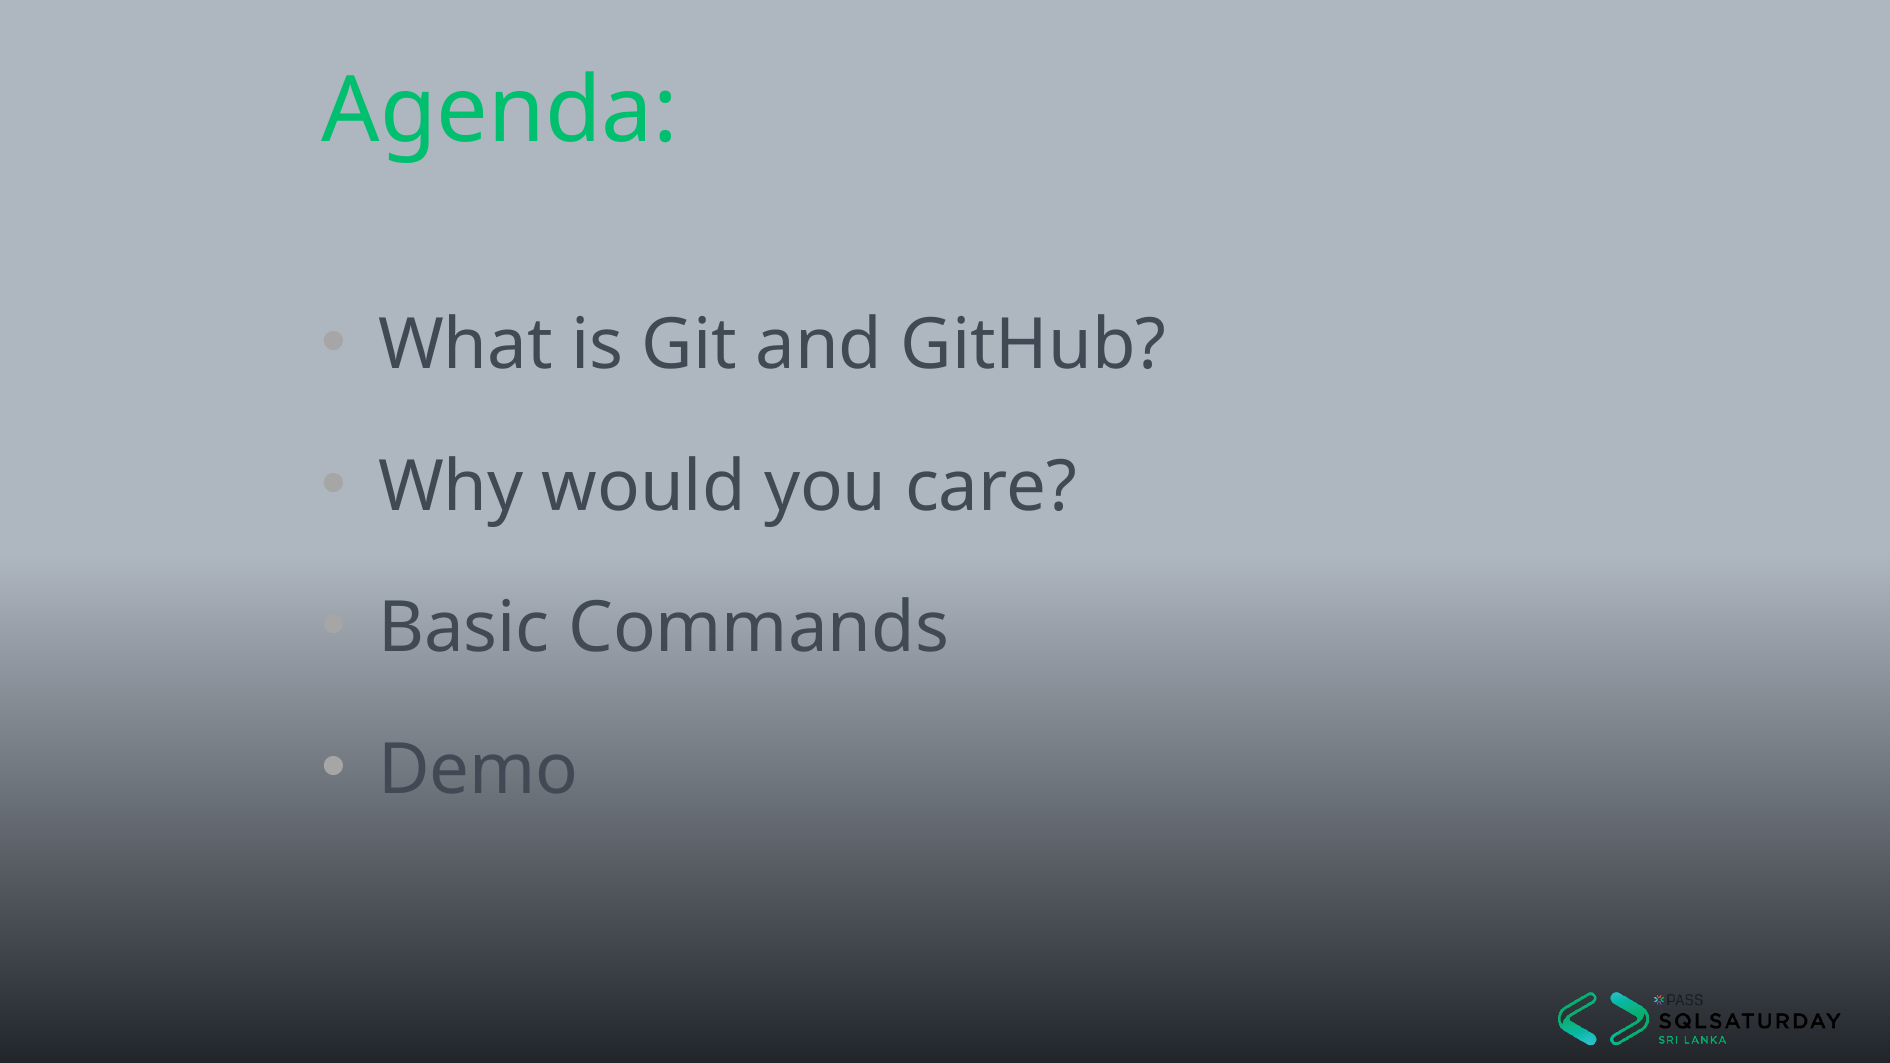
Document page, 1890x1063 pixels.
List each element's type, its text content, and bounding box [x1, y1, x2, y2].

text_box What is Git and GitHub? Why would you care? Basic Commands Demo [307, 248, 1583, 950]
picture [1540, 974, 1890, 1063]
text_box Agenda: [307, 42, 1583, 220]
